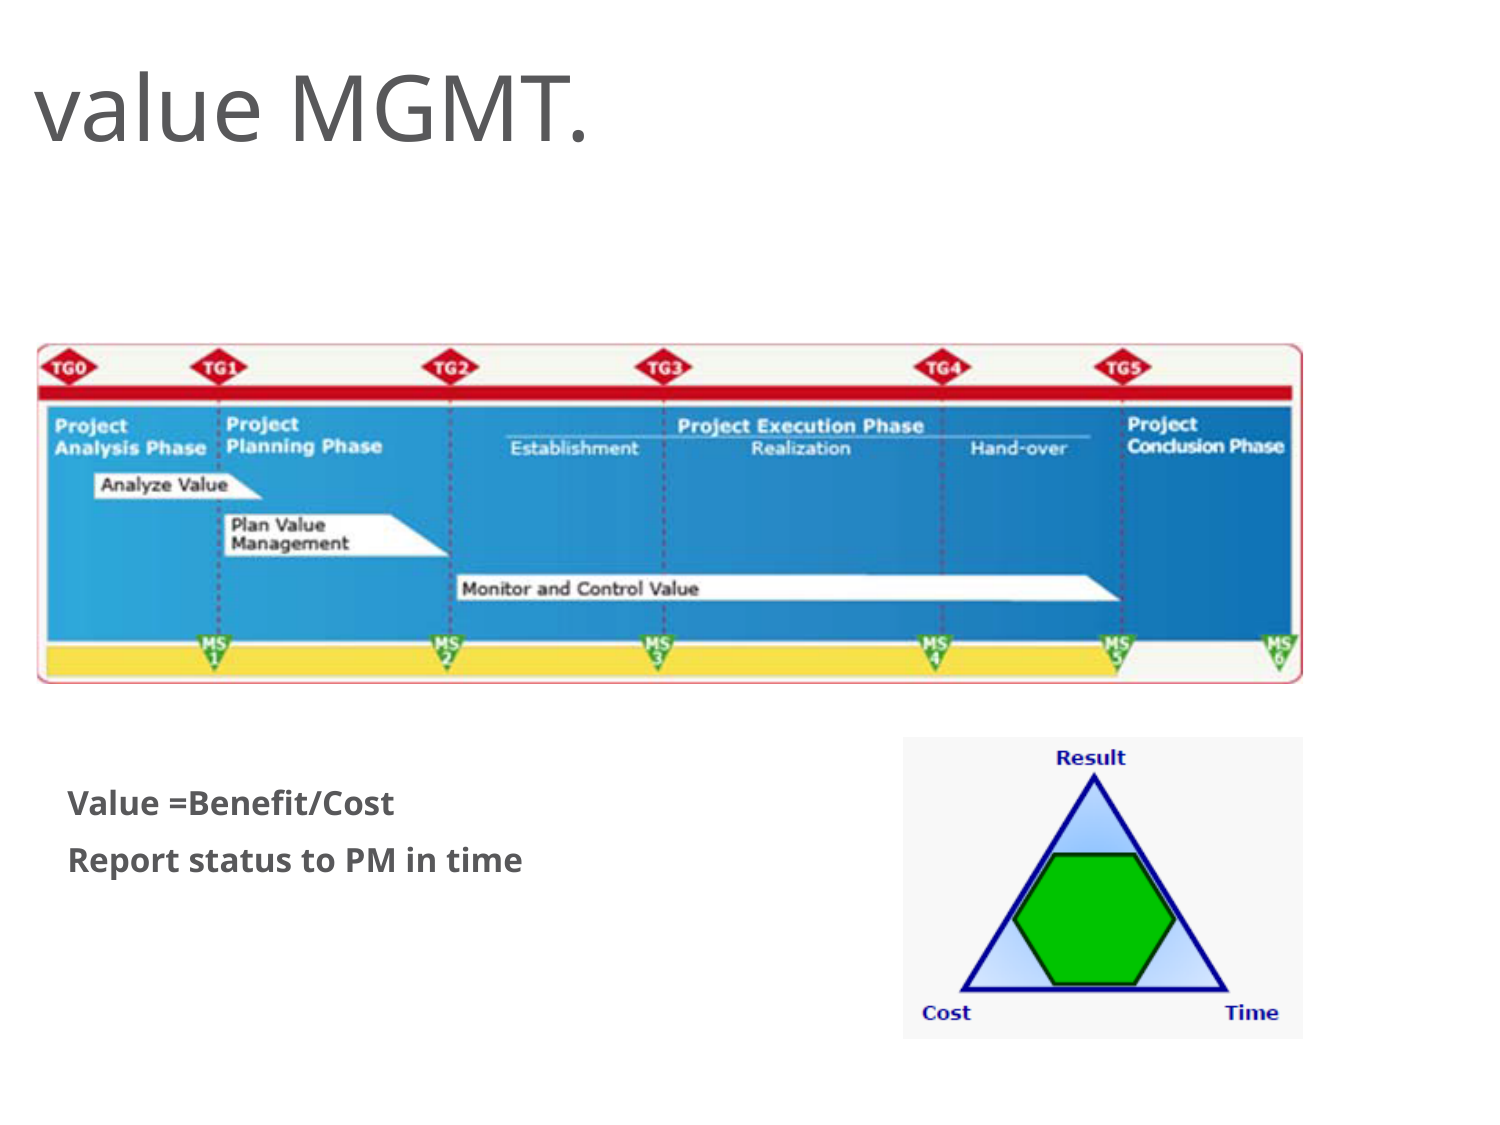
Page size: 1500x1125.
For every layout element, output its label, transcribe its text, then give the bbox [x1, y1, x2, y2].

title value MGMT. [22, 27, 1365, 207]
text_box Value =Benefit/Cost Report status to PM in time [52, 775, 803, 887]
picture [903, 736, 1303, 1039]
picture [36, 342, 1304, 684]
